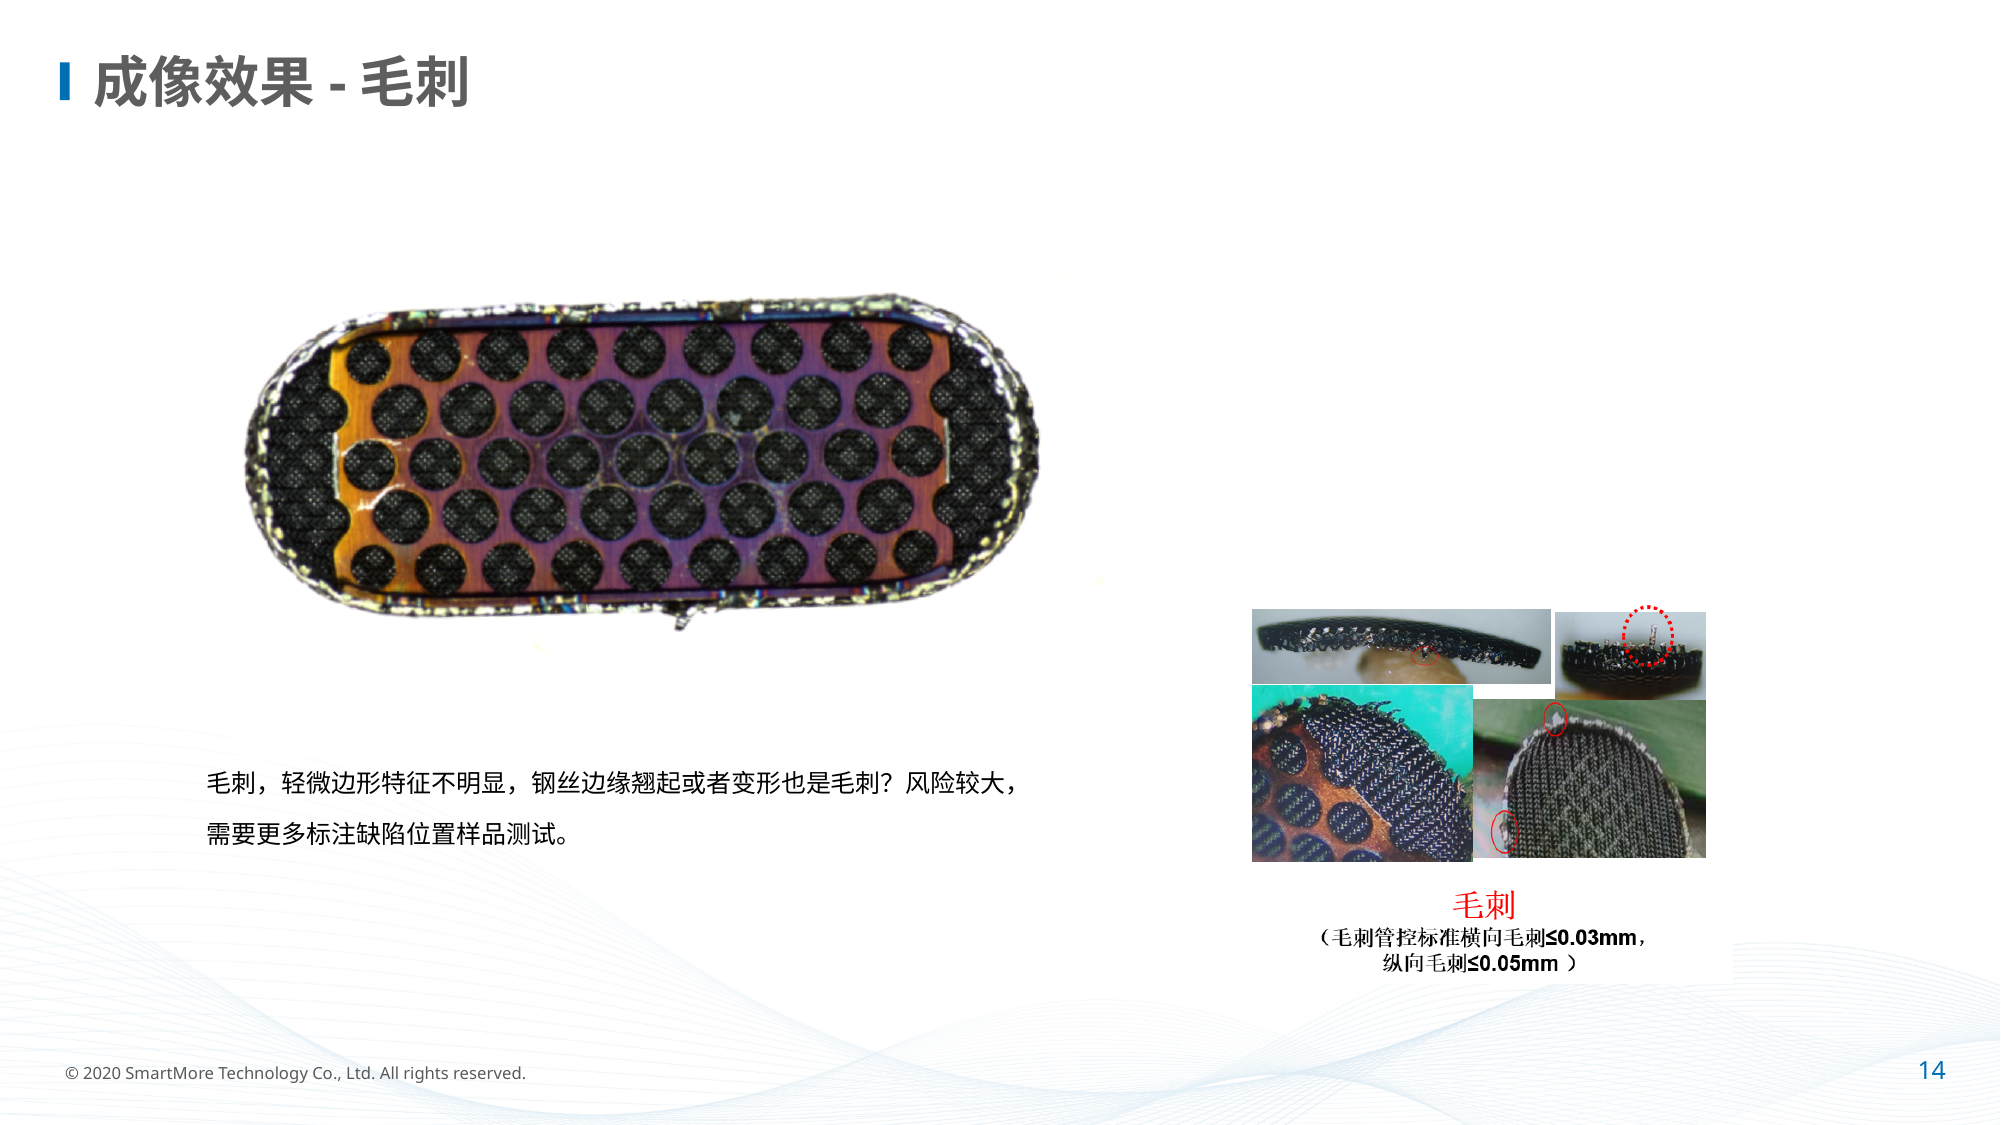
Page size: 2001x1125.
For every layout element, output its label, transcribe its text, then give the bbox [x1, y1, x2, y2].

picture [0, 0, 2001, 1125]
title 成像效果-毛刺 [78, 47, 1565, 115]
text_box 毛刺，轻微边形特征不明显，钢丝边缘翘起或者变形也是毛刺？风险较大， 需要更多标注缺陷位置样品测试。 [191, 750, 1047, 856]
